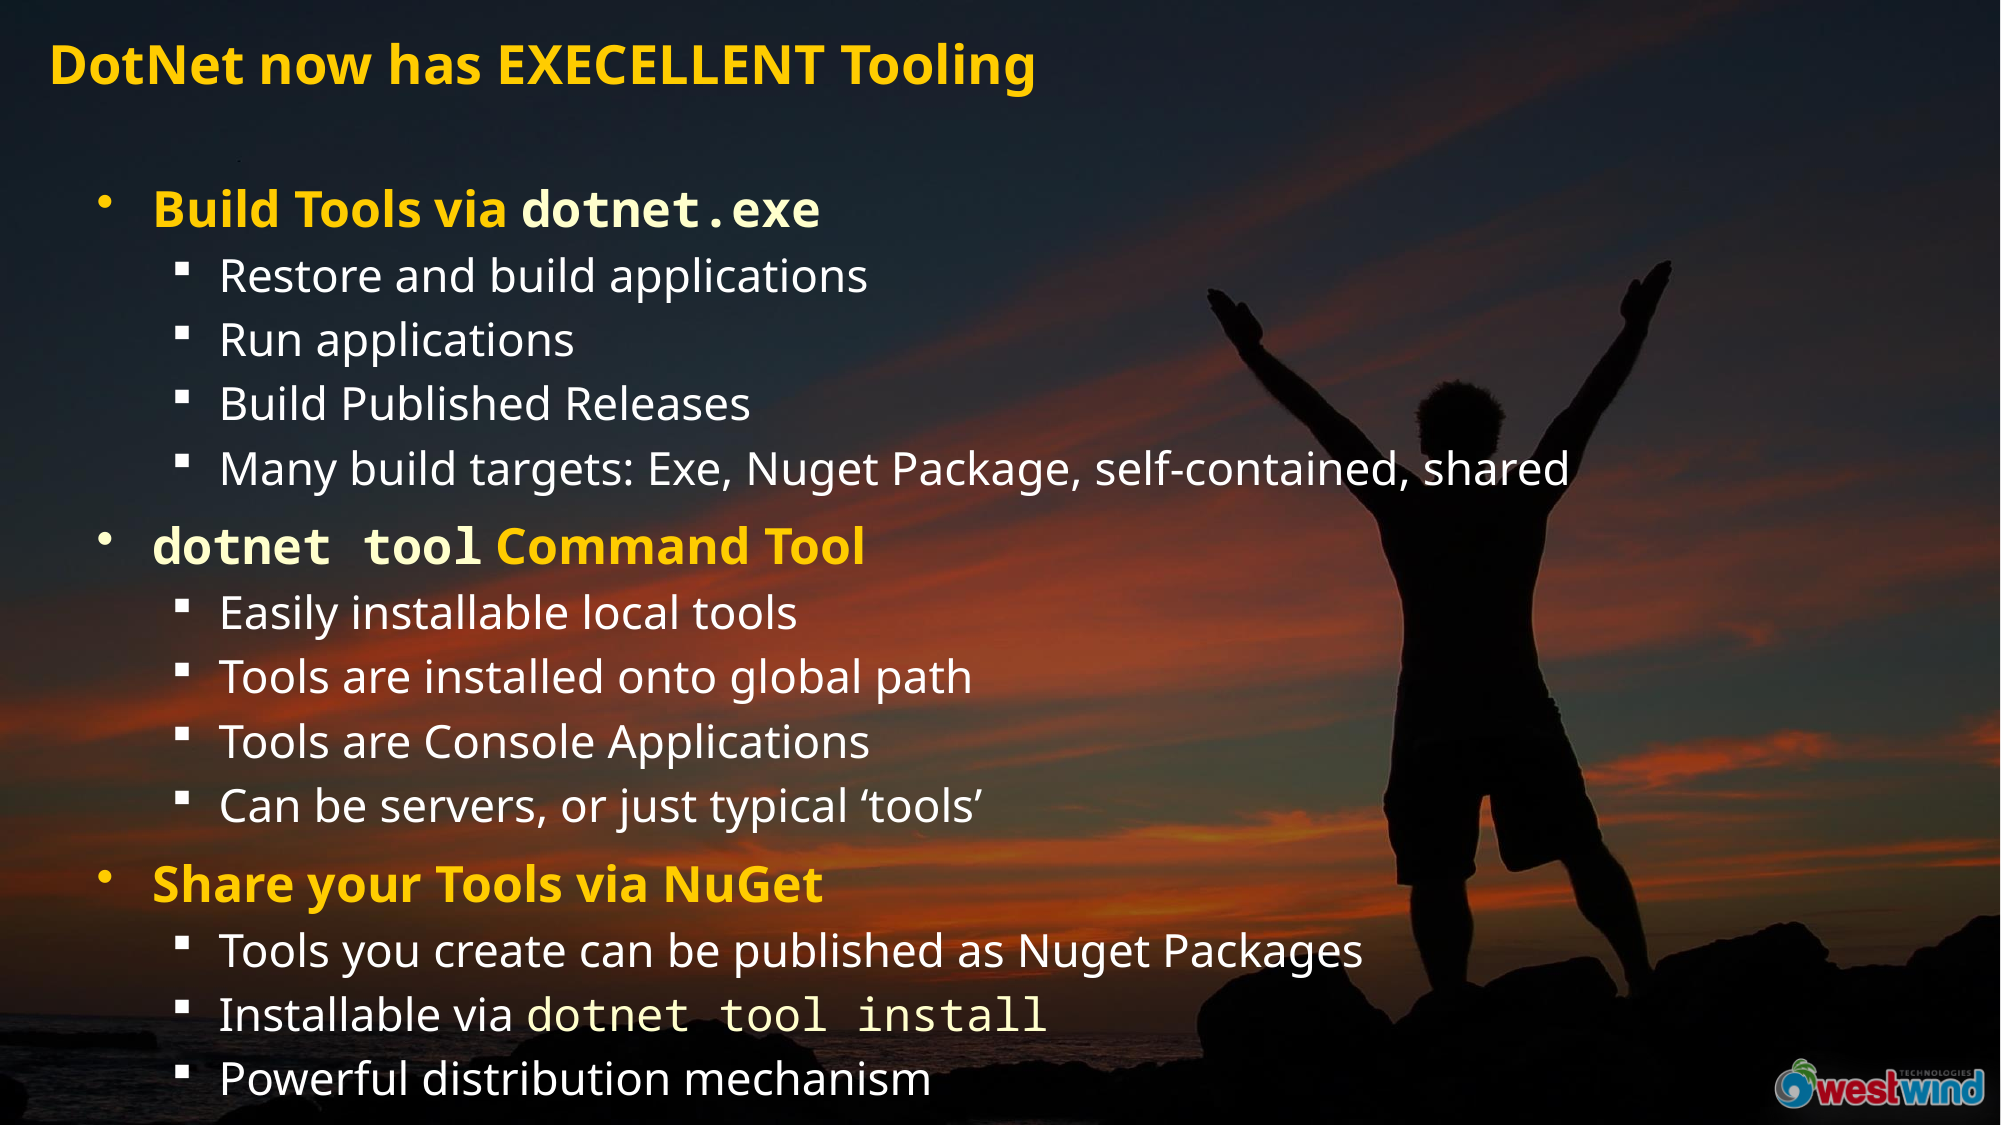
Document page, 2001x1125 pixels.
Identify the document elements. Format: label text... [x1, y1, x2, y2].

list Build Tools via dotnet.exe Restore and build applications Run applications Build Published Releases Many build targets: Exe, Nuget Package, self-contained, shared dotnet tool Command Tool Easily installable local tools Tools are installed onto global path Tools are Console Applications Can be servers, or just typical ‘tools’ Share your Tools via NuGet Tools you create can be published as Nuget Packages Installable via dotnet tool install Powerful distribution mechanism [66, 162, 1950, 1025]
title DotNet now has EXECELLENT Tooling [33, 24, 1734, 100]
picture [0, 0, 2001, 1125]
